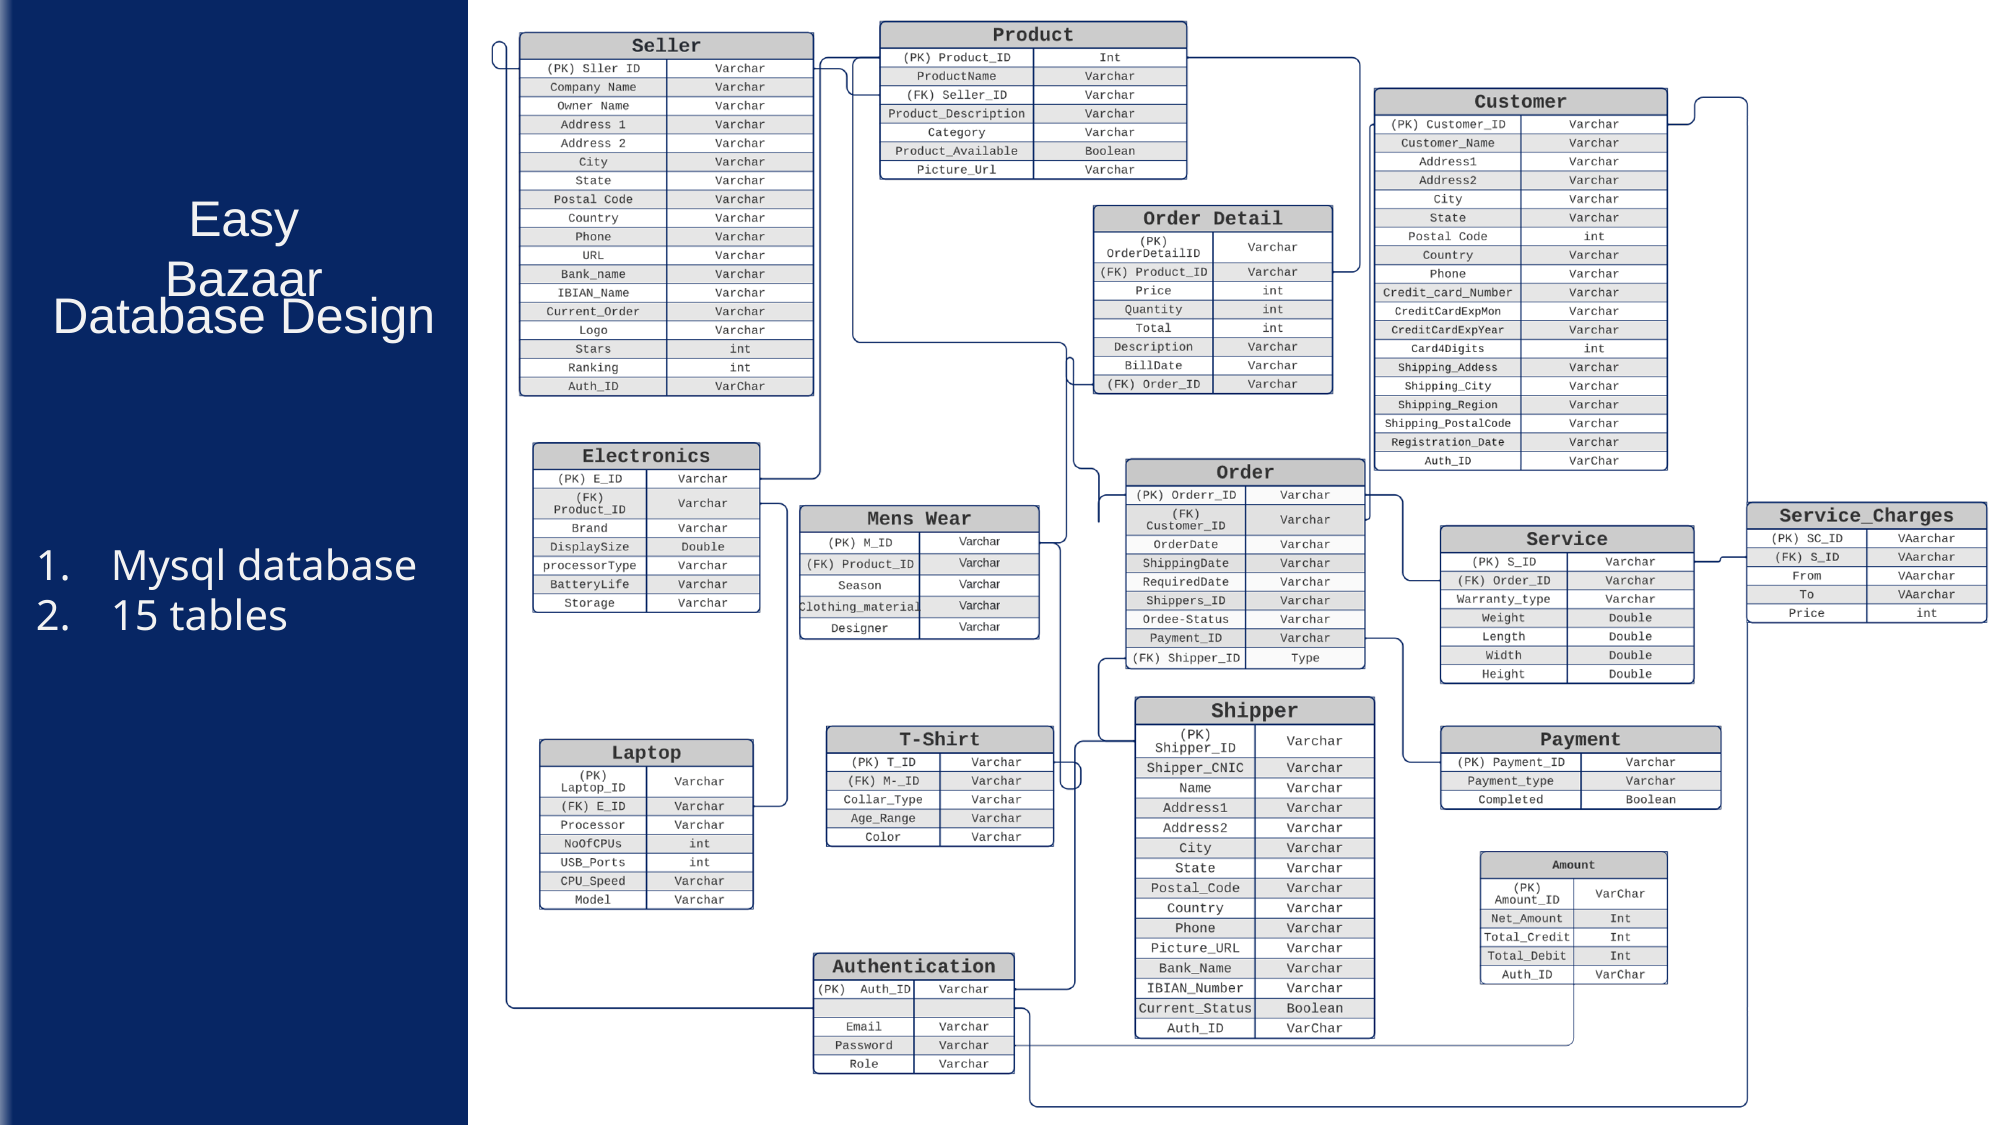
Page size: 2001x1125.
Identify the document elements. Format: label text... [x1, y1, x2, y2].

text_box Mysql database 15 tables [20, 481, 461, 699]
text_box Easy Bazaar [92, 179, 396, 255]
picture [467, 0, 2000, 1125]
text_box [0, 0, 464, 1125]
text_box Database Design [32, 275, 455, 352]
